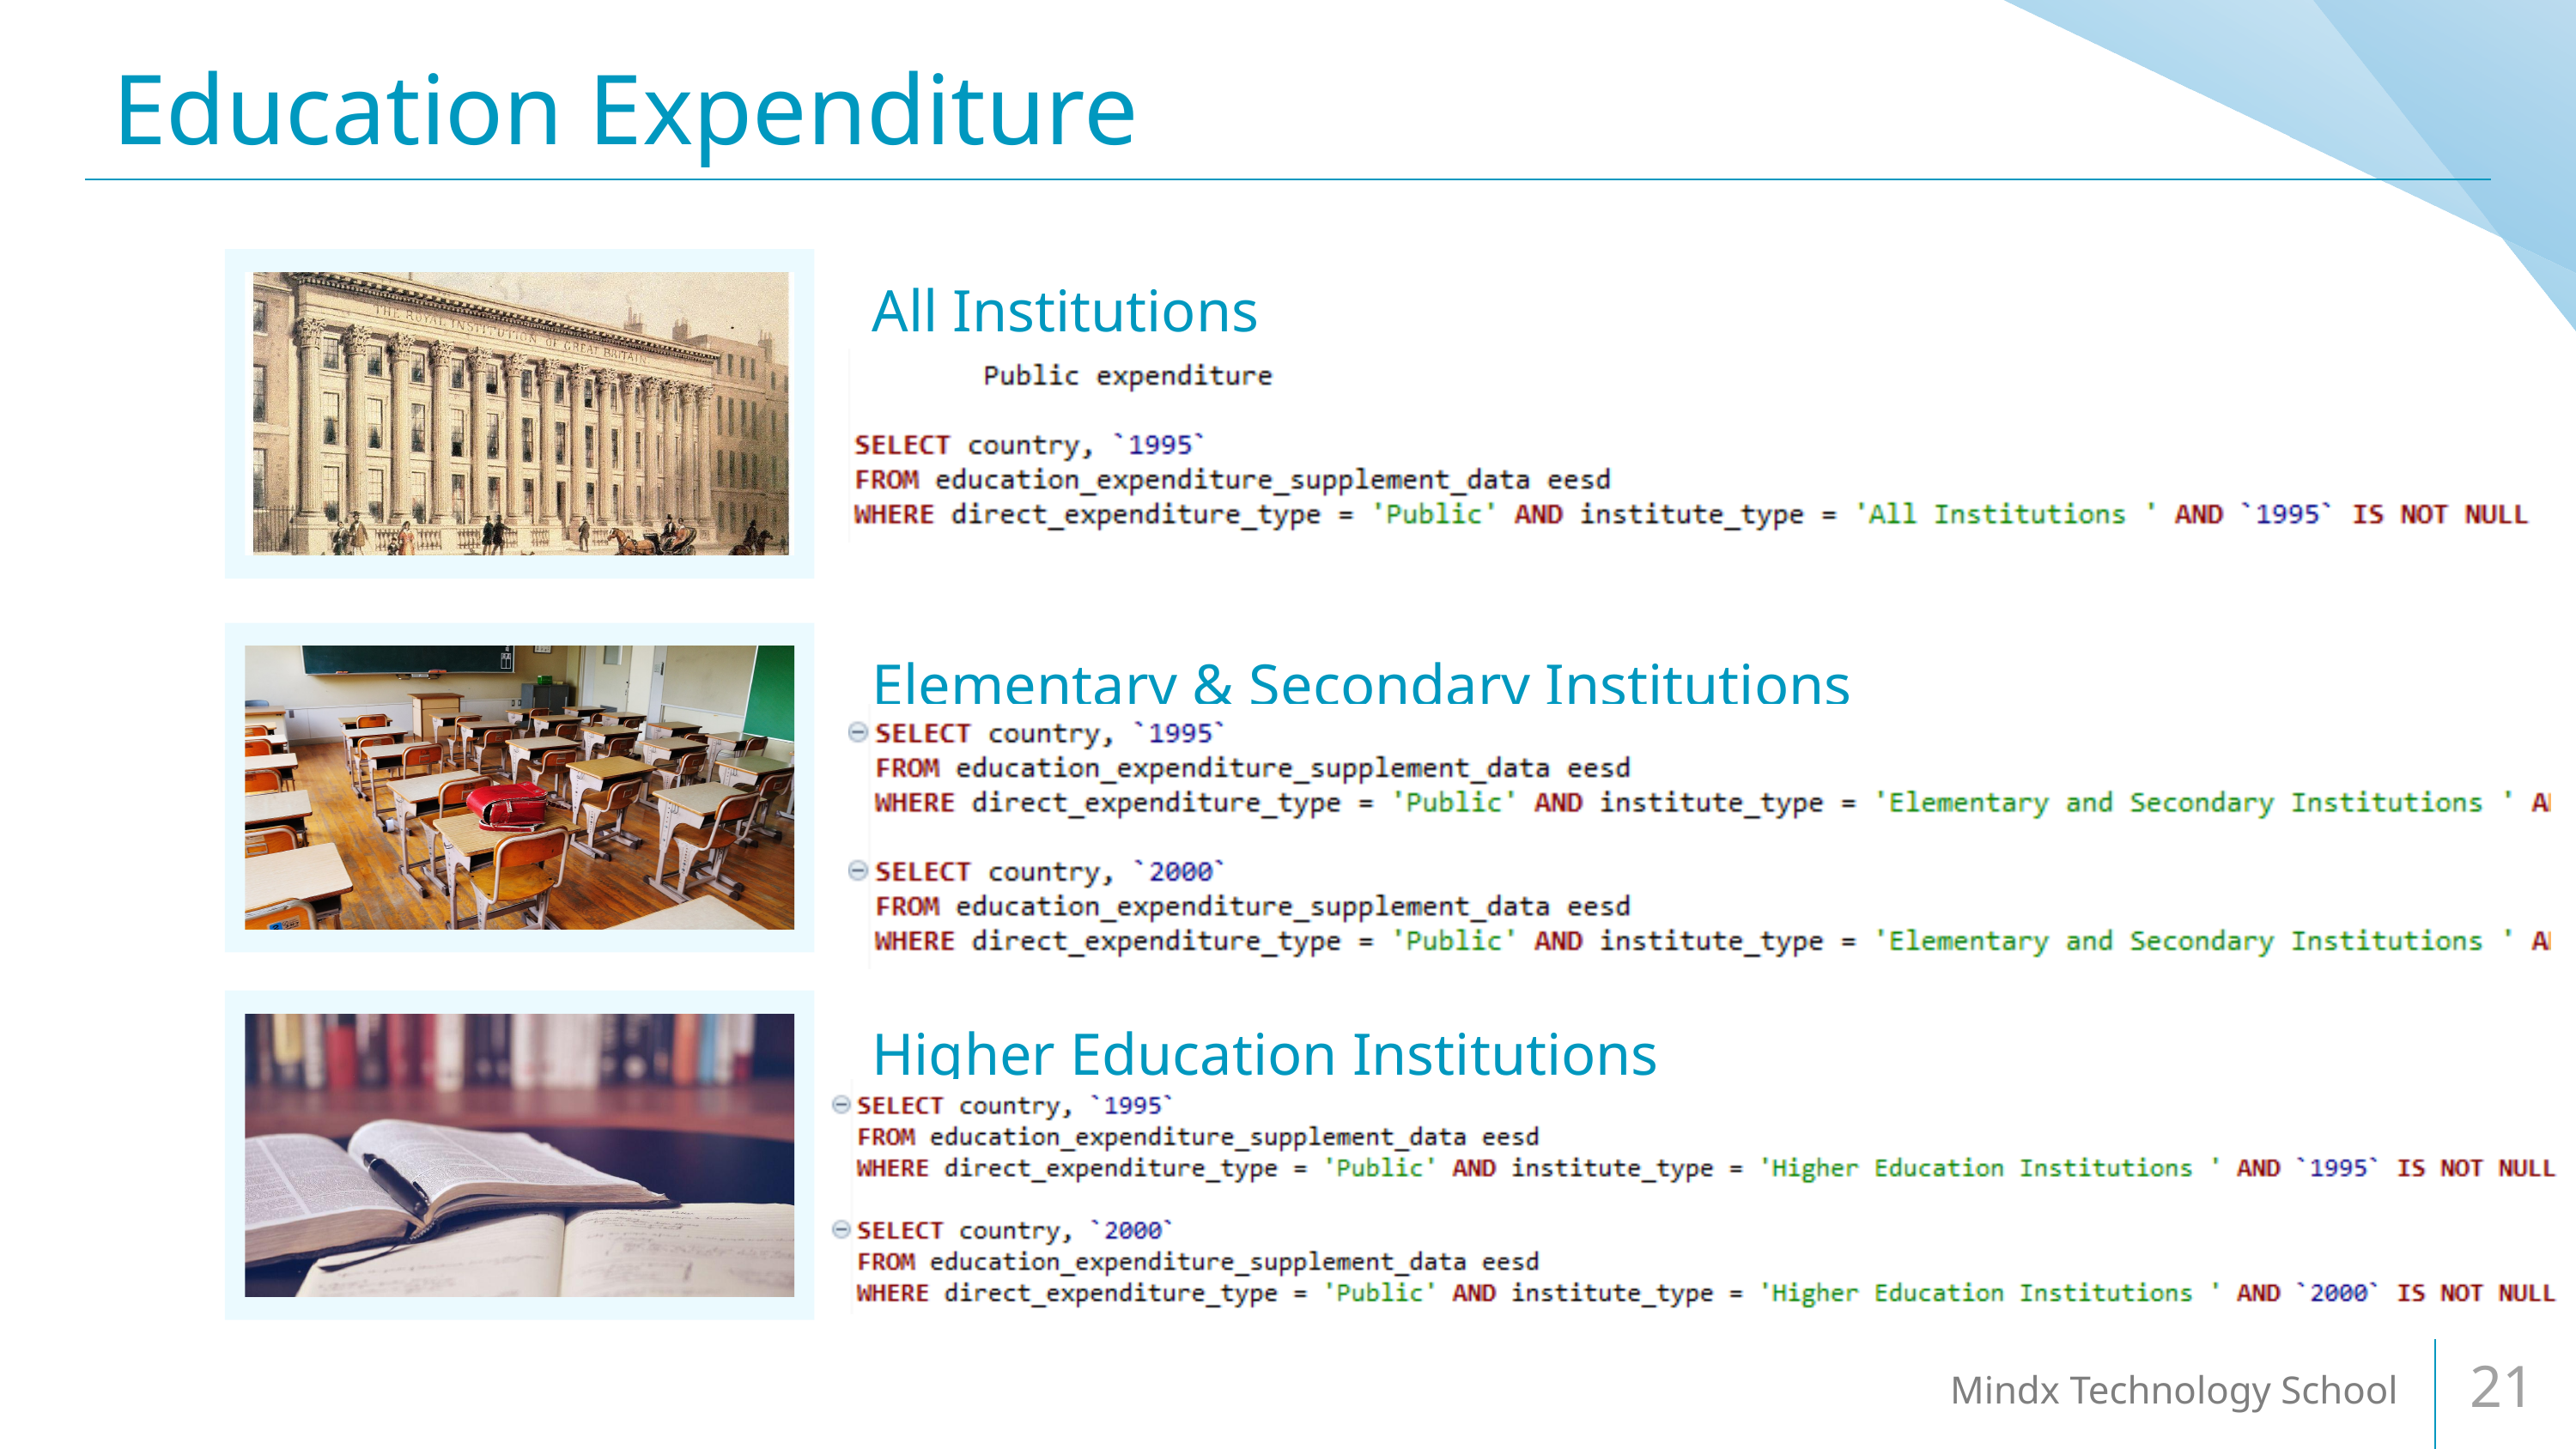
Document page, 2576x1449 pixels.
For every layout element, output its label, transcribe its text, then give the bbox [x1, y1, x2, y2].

slide_number ‹#› [2446, 1350, 2575, 1428]
footer Mindx Technology School [1326, 1350, 2421, 1428]
picture [245, 271, 795, 555]
picture [245, 646, 795, 930]
list All Institutions [848, 249, 2354, 348]
picture [828, 1079, 2576, 1314]
list Elementary & Secondary Institutions [848, 623, 2354, 703]
picture [848, 704, 2552, 969]
list Higher Education Institutions [848, 992, 2354, 1076]
picture [245, 1013, 795, 1297]
title Education Expenditure [89, 27, 2448, 186]
picture [848, 348, 2535, 543]
